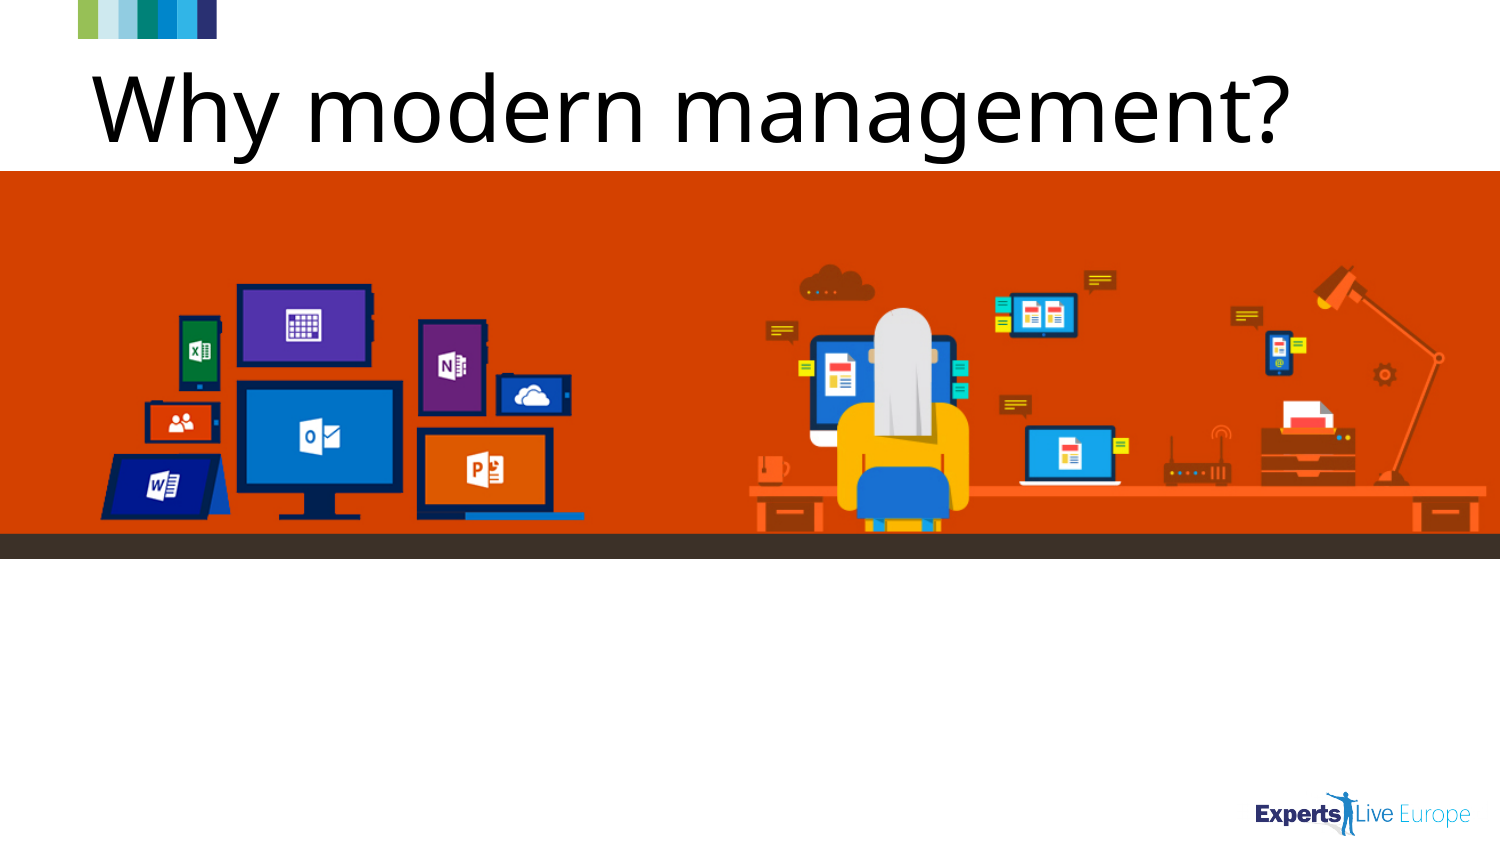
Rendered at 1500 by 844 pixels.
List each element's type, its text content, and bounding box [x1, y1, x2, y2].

picture [0, 0, 1500, 844]
title Why modern management? [76, 43, 1424, 170]
